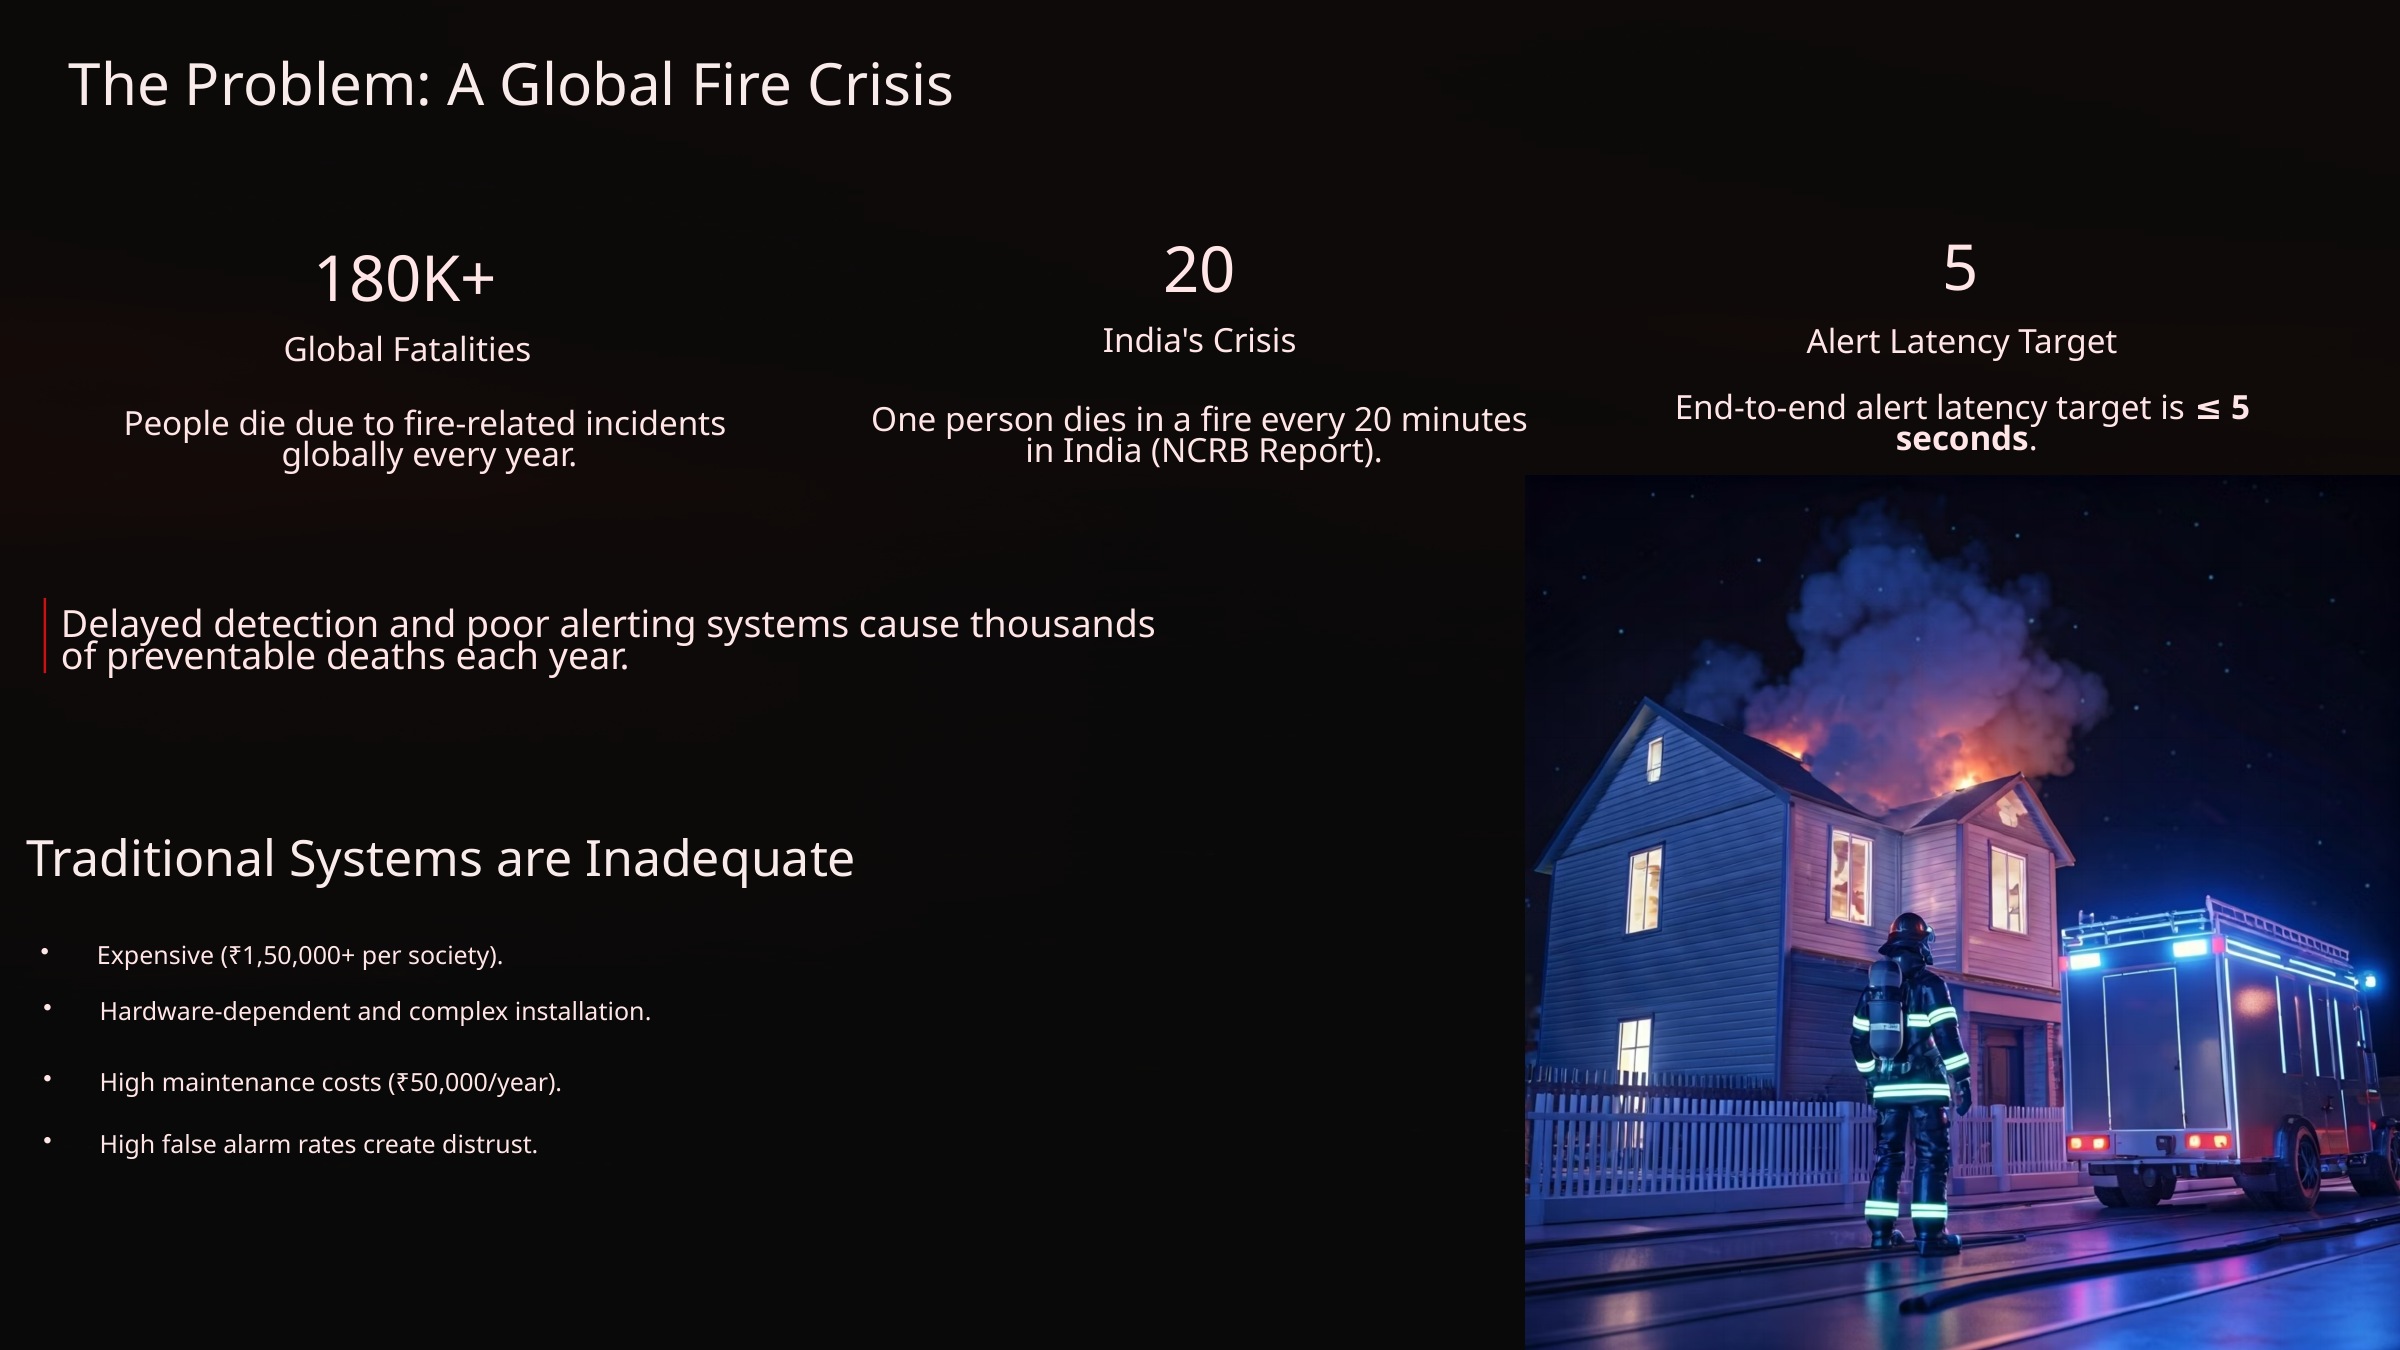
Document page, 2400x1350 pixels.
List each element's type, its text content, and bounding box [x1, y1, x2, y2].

text_box Traditional Systems are Inadequate [26, 847, 904, 923]
text_box Alert Latency Target [1804, 328, 2121, 361]
text_box People die due to fire-related incidents globally every year. [60, 410, 799, 442]
text_box Hardware-dependent and complex installation. [43, 994, 1152, 1026]
text_box Delayed detection and poor alerting systems cause thousands of preventable deaths each year. [60, 614, 1525, 646]
text_box Expensive (₹1,50,000+ per society). [40, 938, 1149, 970]
text_box 20 [830, 241, 1569, 306]
text_box The Problem: A Global Fire Crisis [68, 53, 1423, 160]
text_box [43, 597, 47, 674]
text_box India's Crisis [1071, 327, 1329, 360]
text_box High false alarm rates create distrust. [43, 1127, 1152, 1159]
text_box Global Fatalities [279, 336, 537, 369]
text_box 180K+ [36, 250, 775, 316]
text_box 5 [1591, 240, 2330, 305]
text_box End-to-end alert latency target is ≤ 5 seconds. [1593, 395, 2332, 427]
text_box High maintenance costs (₹50,000/year). [43, 1065, 1152, 1097]
text_box One person dies in a fire every 20 minutes in India (NCRB Report). [830, 406, 1570, 438]
picture [1525, 475, 2400, 1350]
